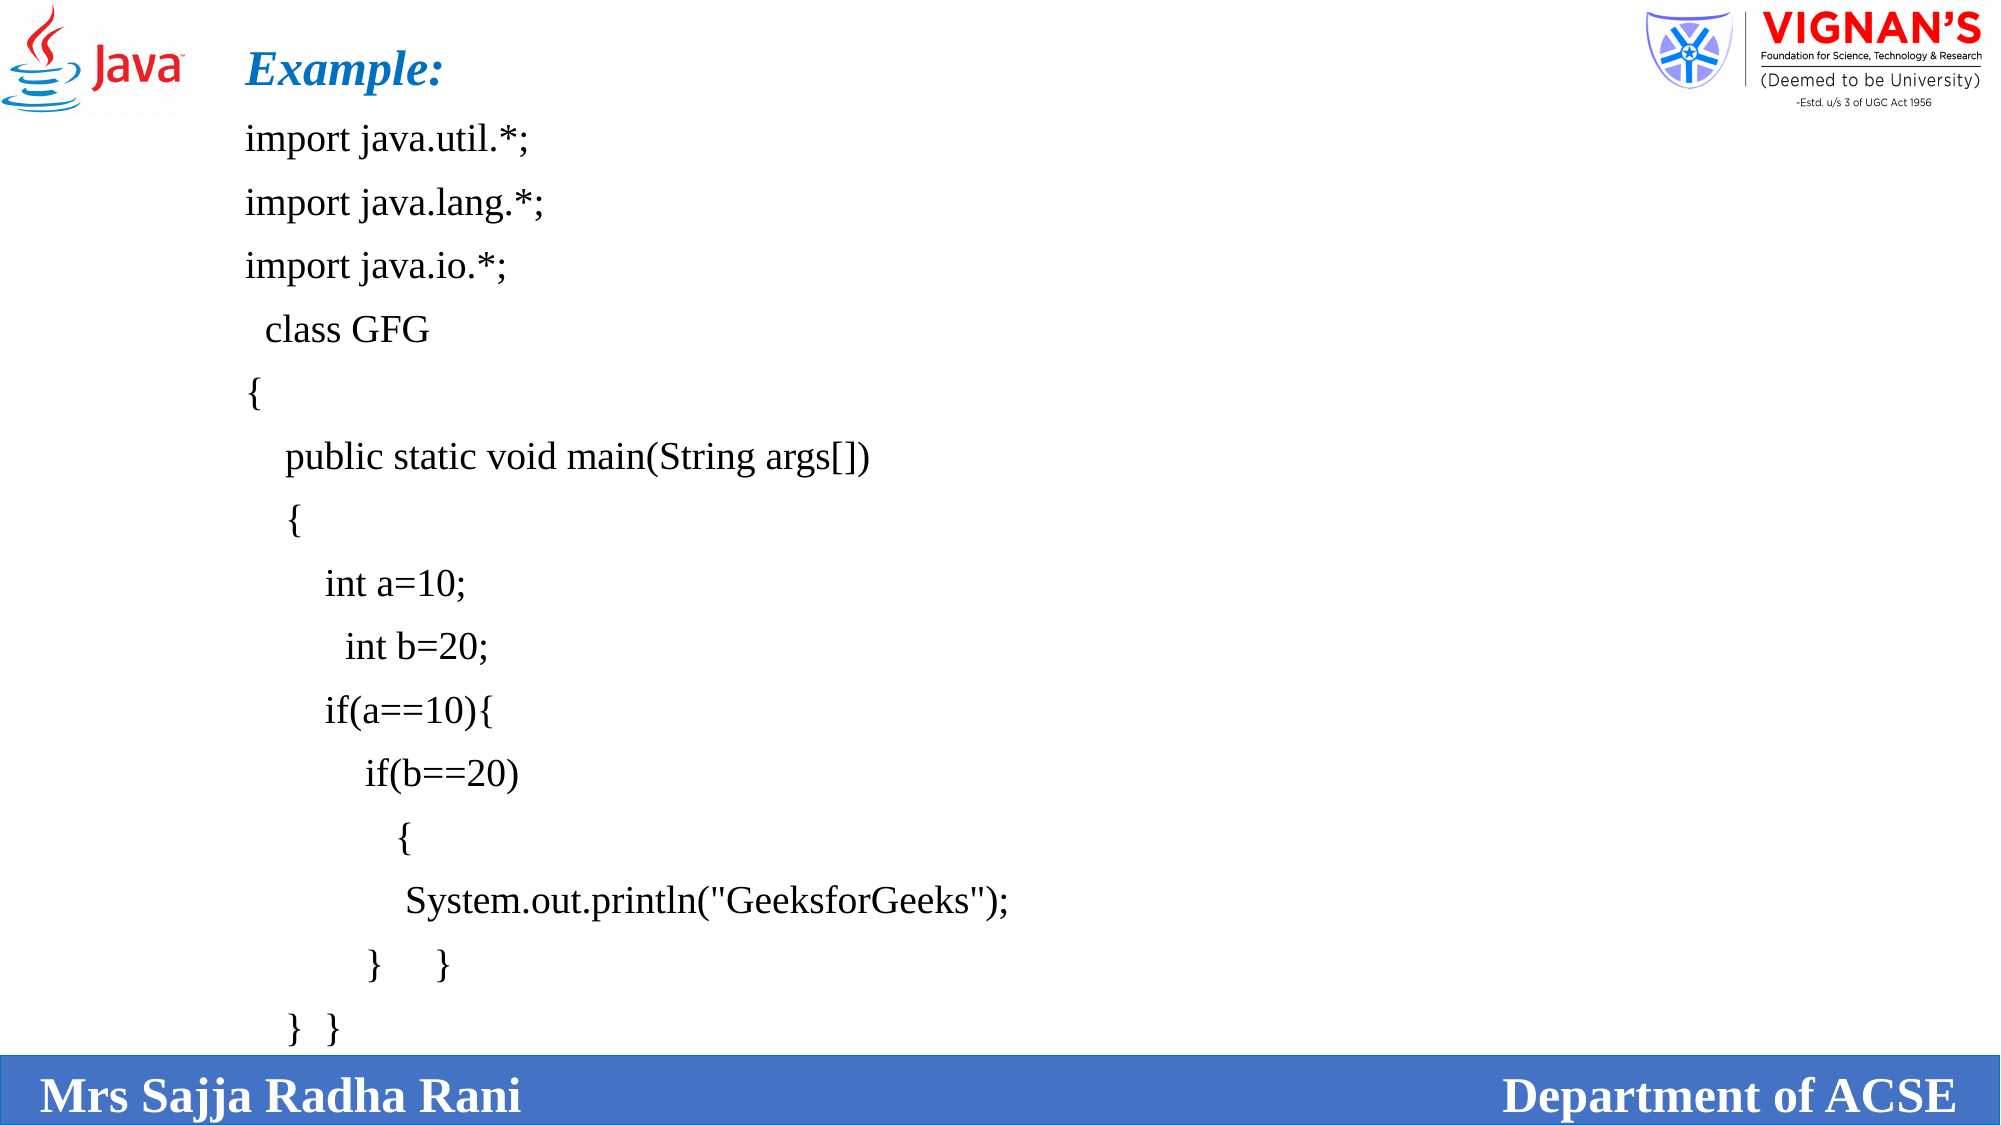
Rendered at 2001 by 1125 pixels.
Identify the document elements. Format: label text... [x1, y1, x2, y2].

list Example: import java.util.*; import java.lang.*; import java.io.*; class GFG { public static void main(String args[]) { int a=10; int b=20; if(a==10){ if(b==20) { System.out.println("GeeksforGeeks"); } } } } [229, 35, 1955, 1026]
picture [0, 0, 186, 116]
picture [1631, 0, 2000, 116]
